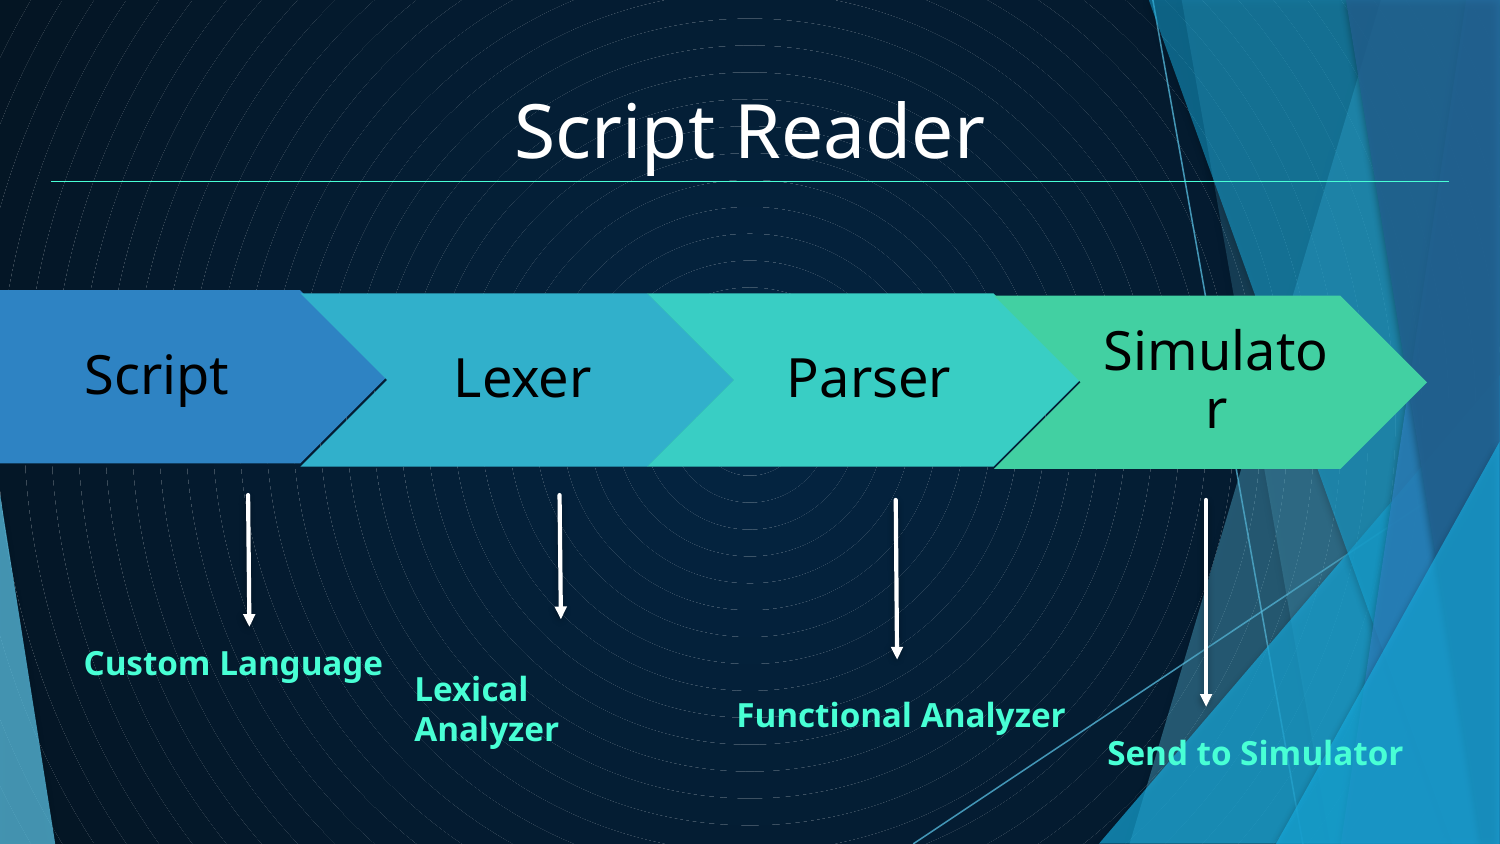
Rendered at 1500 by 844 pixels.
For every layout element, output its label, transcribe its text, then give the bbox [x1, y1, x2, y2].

text_box Custom Language [68, 626, 431, 703]
title Script Reader [51, 88, 1449, 181]
text_box Lexical Analyzer [399, 653, 675, 730]
text_box Send to Simulator [1092, 716, 1463, 794]
text_box Functional Analyzer [721, 678, 1093, 756]
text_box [0, 235, 1428, 525]
